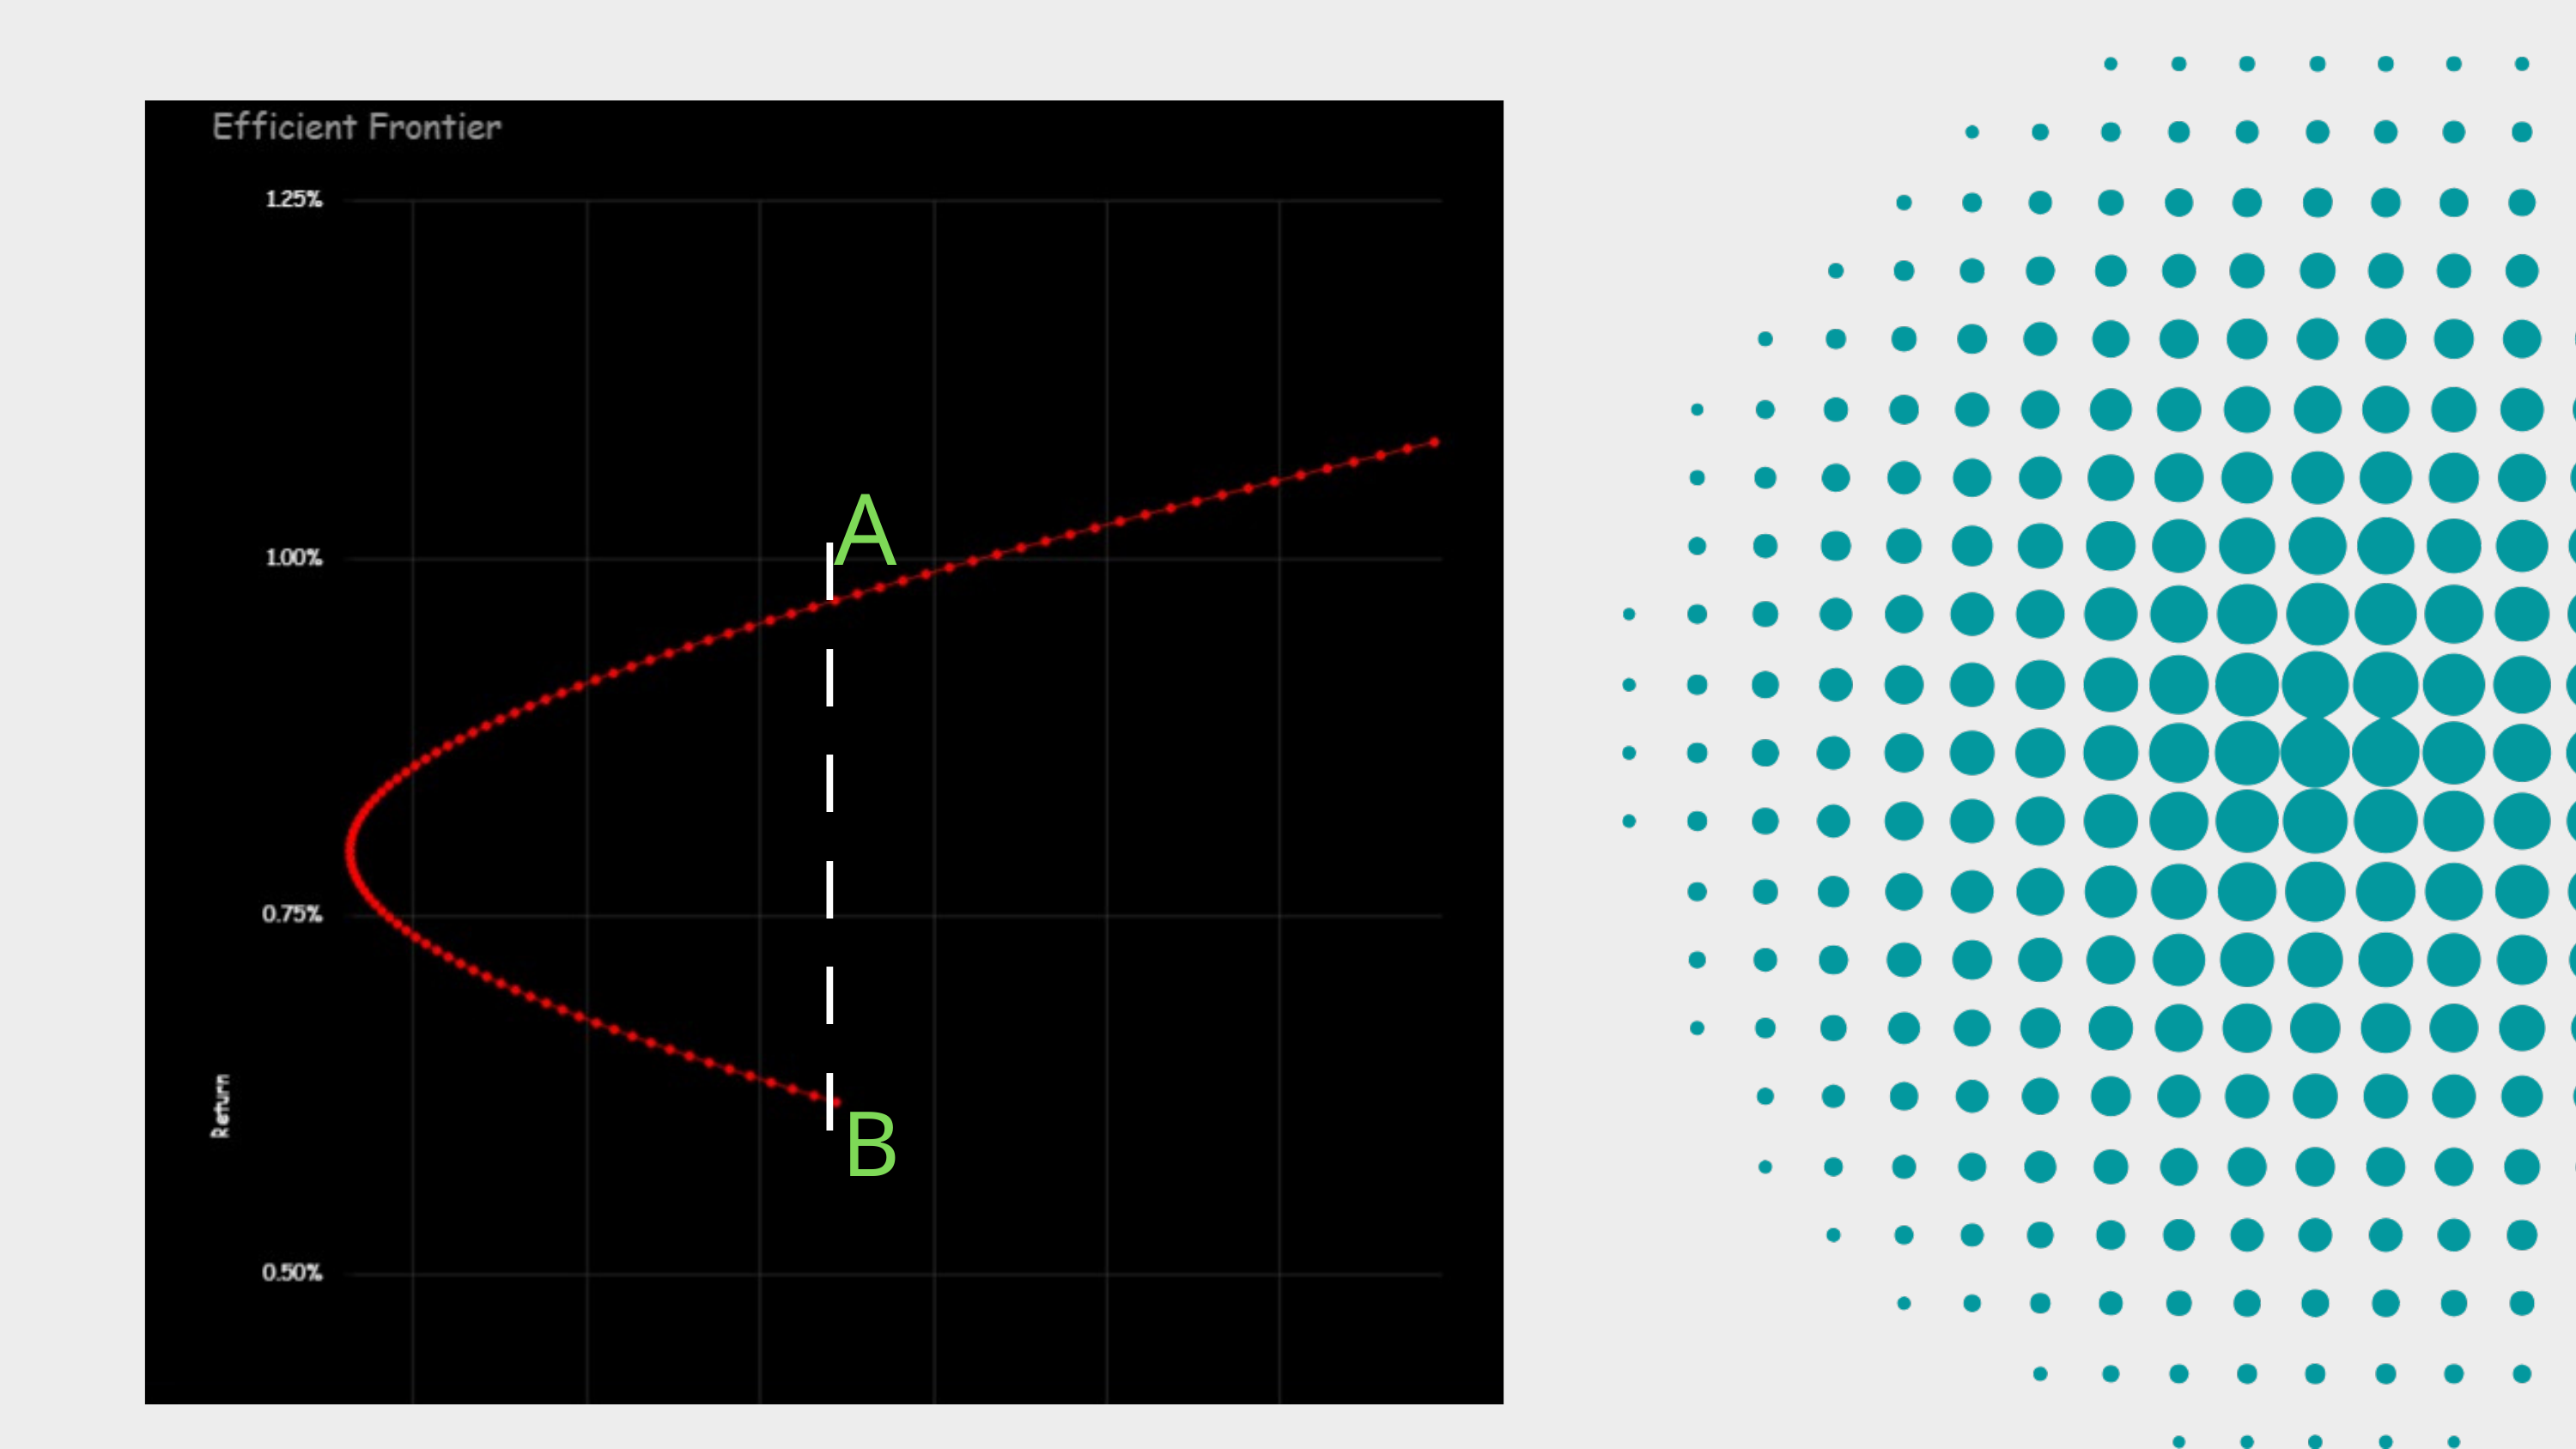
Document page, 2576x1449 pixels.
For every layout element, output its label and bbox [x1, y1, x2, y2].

picture [1622, 56, 2576, 1449]
picture [144, 100, 1504, 1405]
